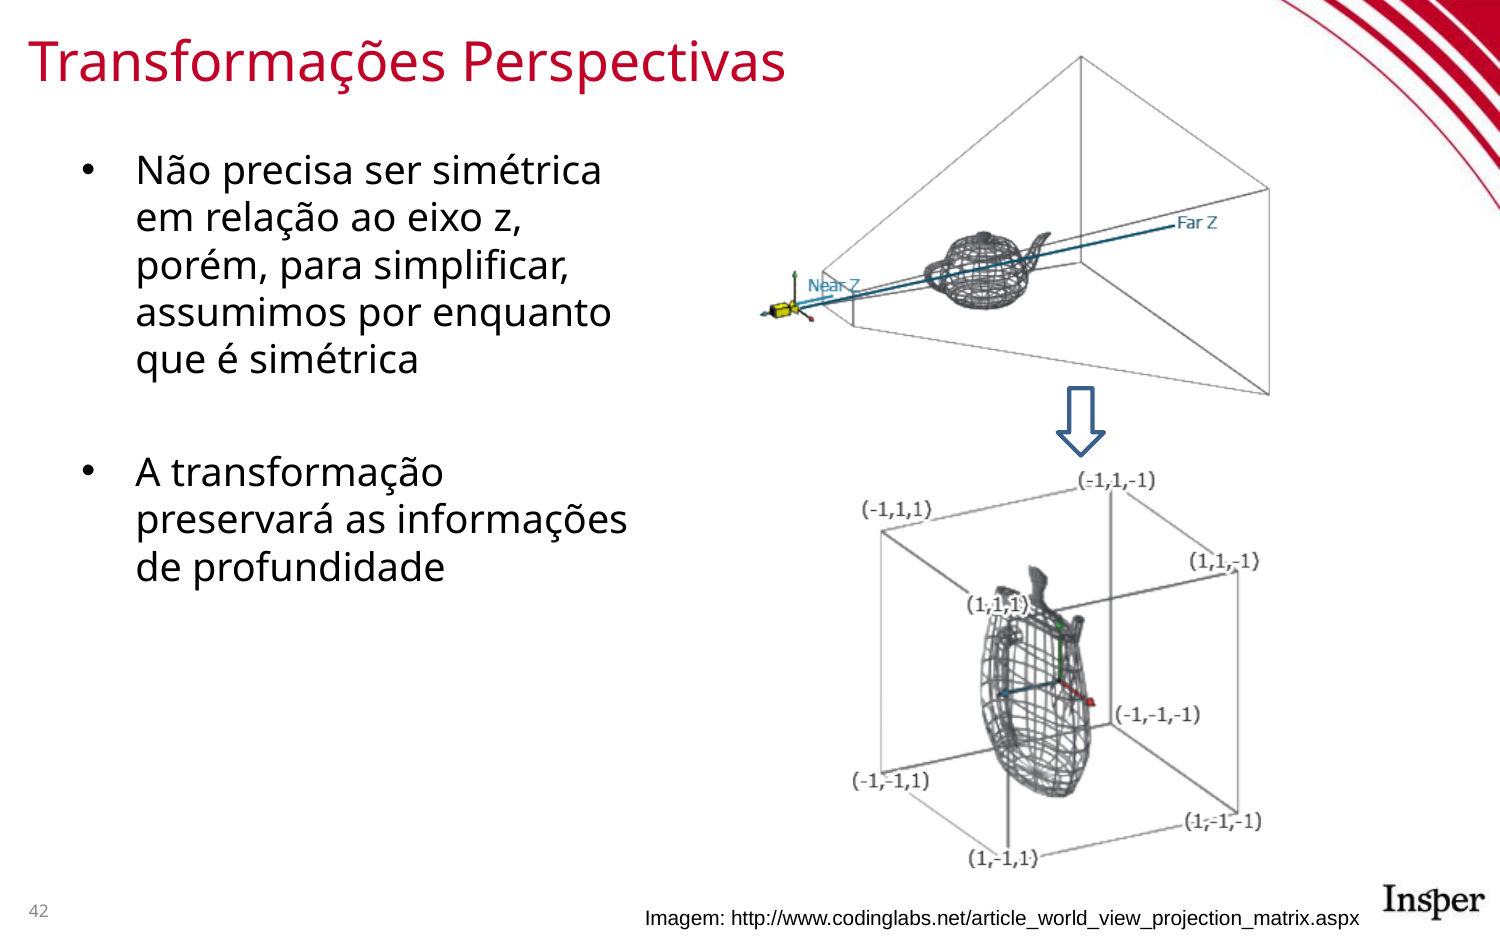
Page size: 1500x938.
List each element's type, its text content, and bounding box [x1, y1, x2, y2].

picture [249, 0, 1500, 938]
list Não precisa ser simétrica em relação ao eixo z, porém, para simplificar, assumimos por enquanto que é simétrica A transformação preservará as informações de profundidade [64, 137, 660, 876]
slide_number 42 [0, 887, 78, 938]
title Transformações Perspectivas [13, 18, 1397, 104]
text_box [1055, 410, 1107, 458]
text_box Imagem: http://www.codinglabs.net/article_world_view_projection_matrix.aspx [361, 897, 1375, 938]
